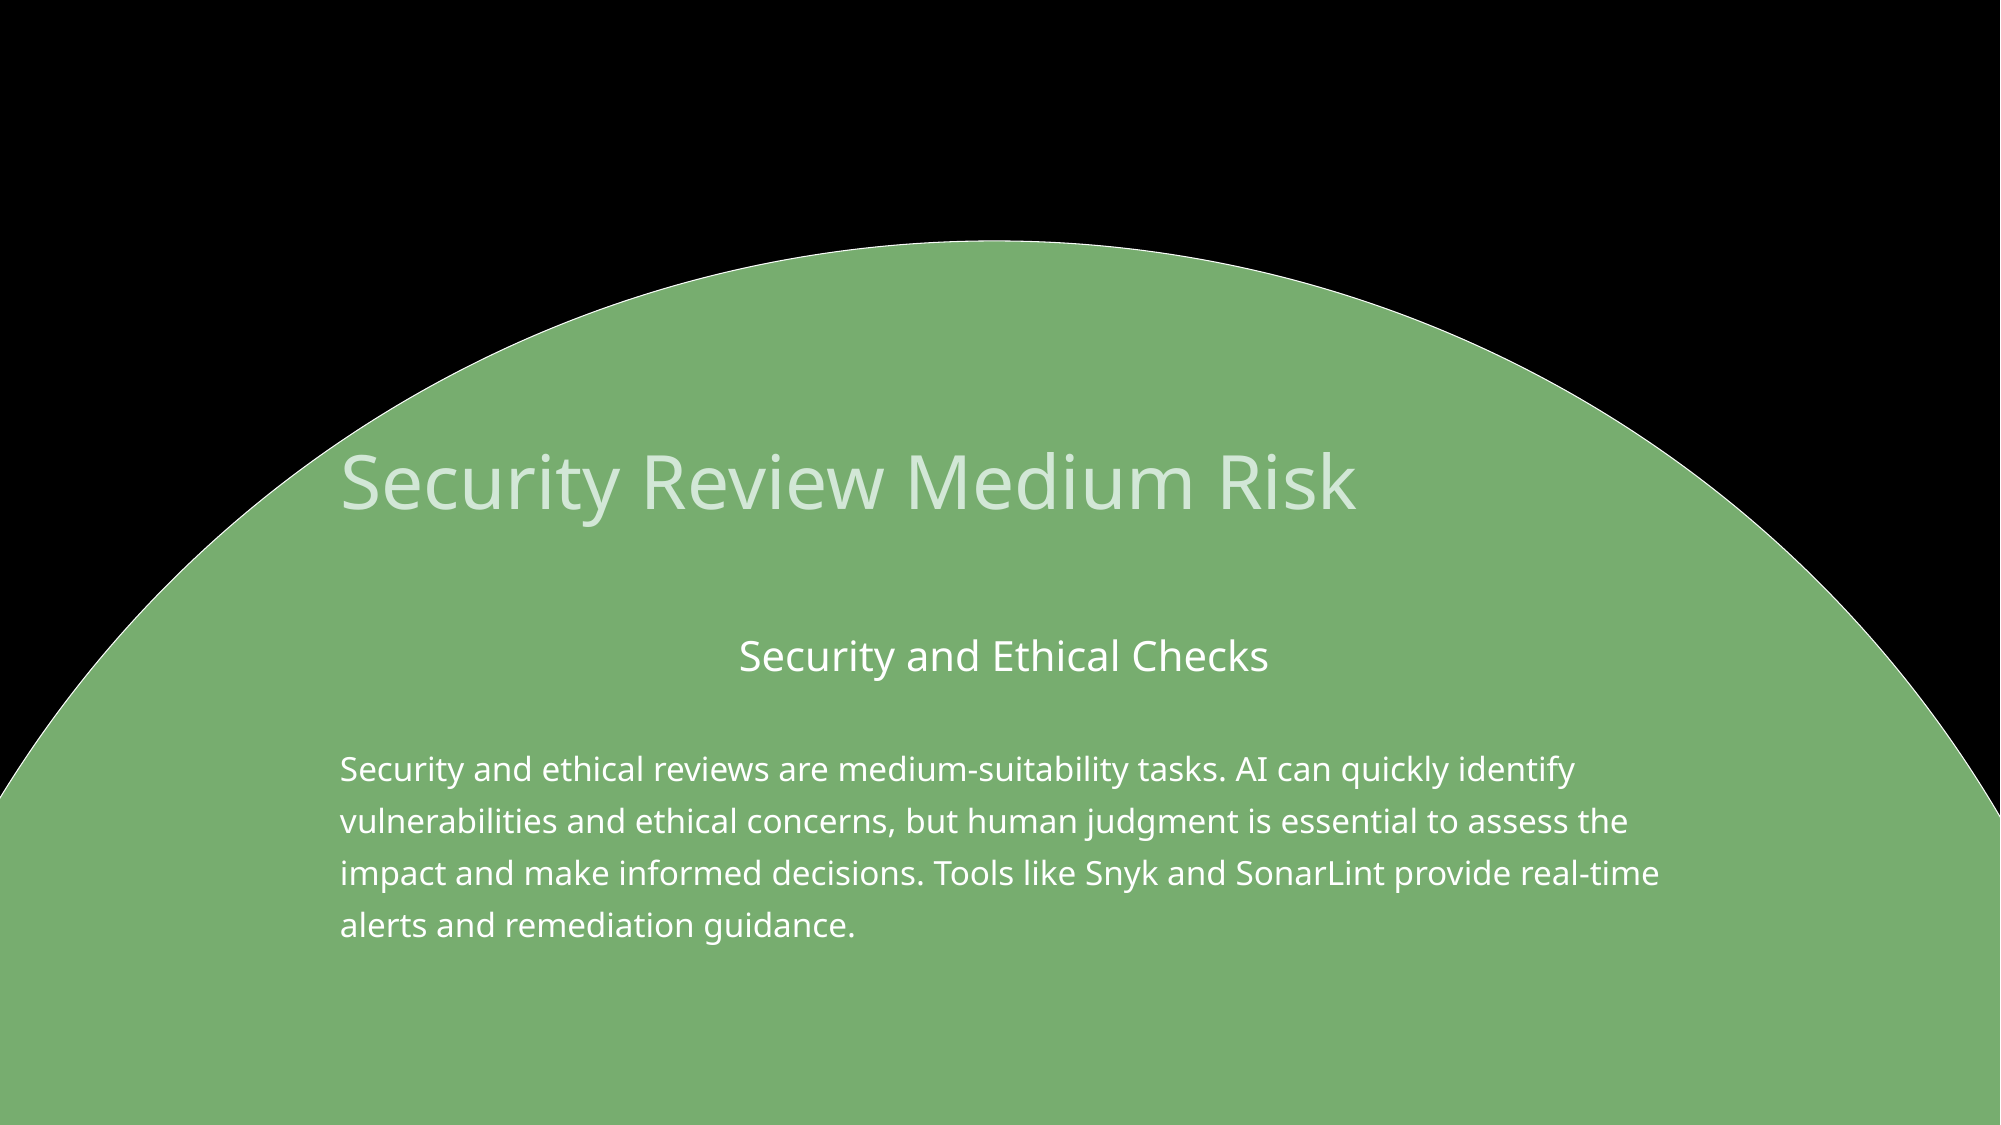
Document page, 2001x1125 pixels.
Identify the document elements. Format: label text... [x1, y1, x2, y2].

text_box Security and Ethical Checks [340, 630, 1669, 736]
text_box [0, 0, 2000, 1125]
text_box Security and ethical reviews are medium-suitability tasks. AI can quickly identify vulnerabilities and ethical concerns, but human judgment is essential to assess the impact and make informed decisions. Tools like Snyk and SonarLint provide real-time alerts and remediation guidance. [340, 736, 1669, 988]
text_box Security Review Medium Risk [340, 434, 1669, 630]
